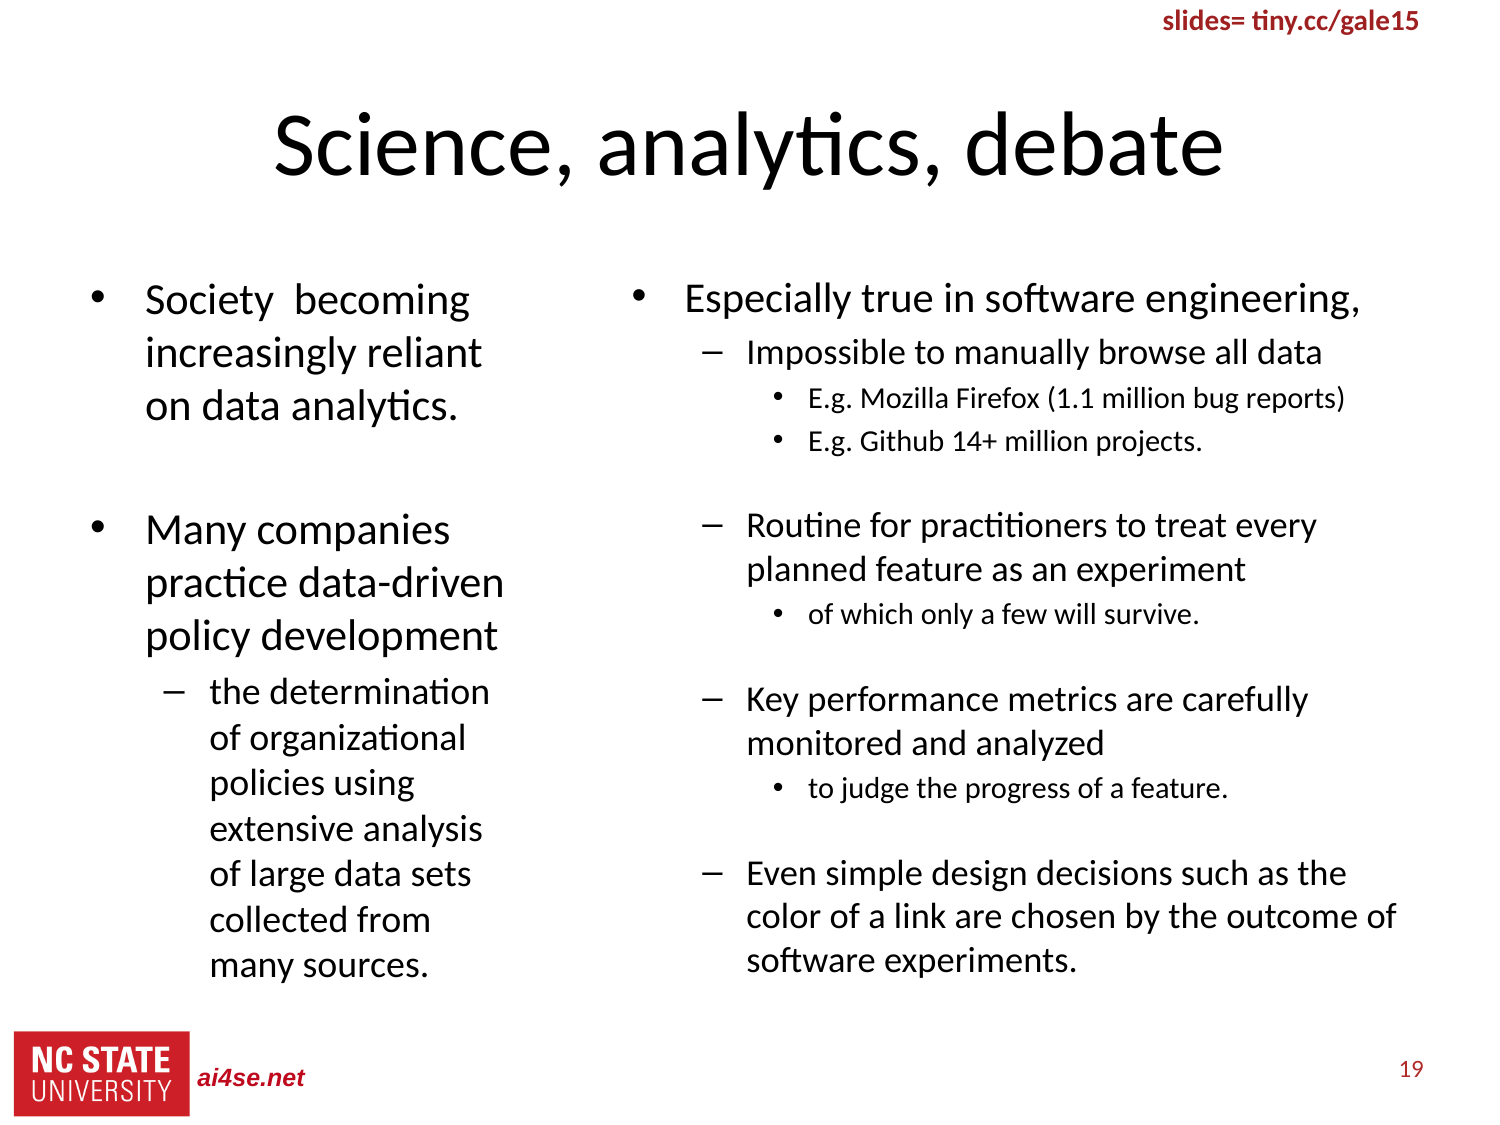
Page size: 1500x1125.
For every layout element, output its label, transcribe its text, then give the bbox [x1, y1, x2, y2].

list Society becoming increasingly reliant on data analytics. Many companies practice data-driven policy development the determination of organizational policies using extensive analysis of large data sets collected from many sources. [75, 262, 525, 1005]
list Especially true in software engineering, Impossible to manually browse all data E.g. Mozilla Firefox (1.1 million bug reports) E.g. Github 14+ million projects. Routine for practitioners to treat every planned feature as an experiment of which only a few will survive. Key performance metrics are carefully monitored and analyzed to judge the progress of a feature. Even simple design decisions such as the color of a link are chosen by the outcome of software experiments. [616, 262, 1425, 1005]
title Science, analytics, debate [75, 45, 1425, 233]
picture [13, 1030, 191, 1118]
